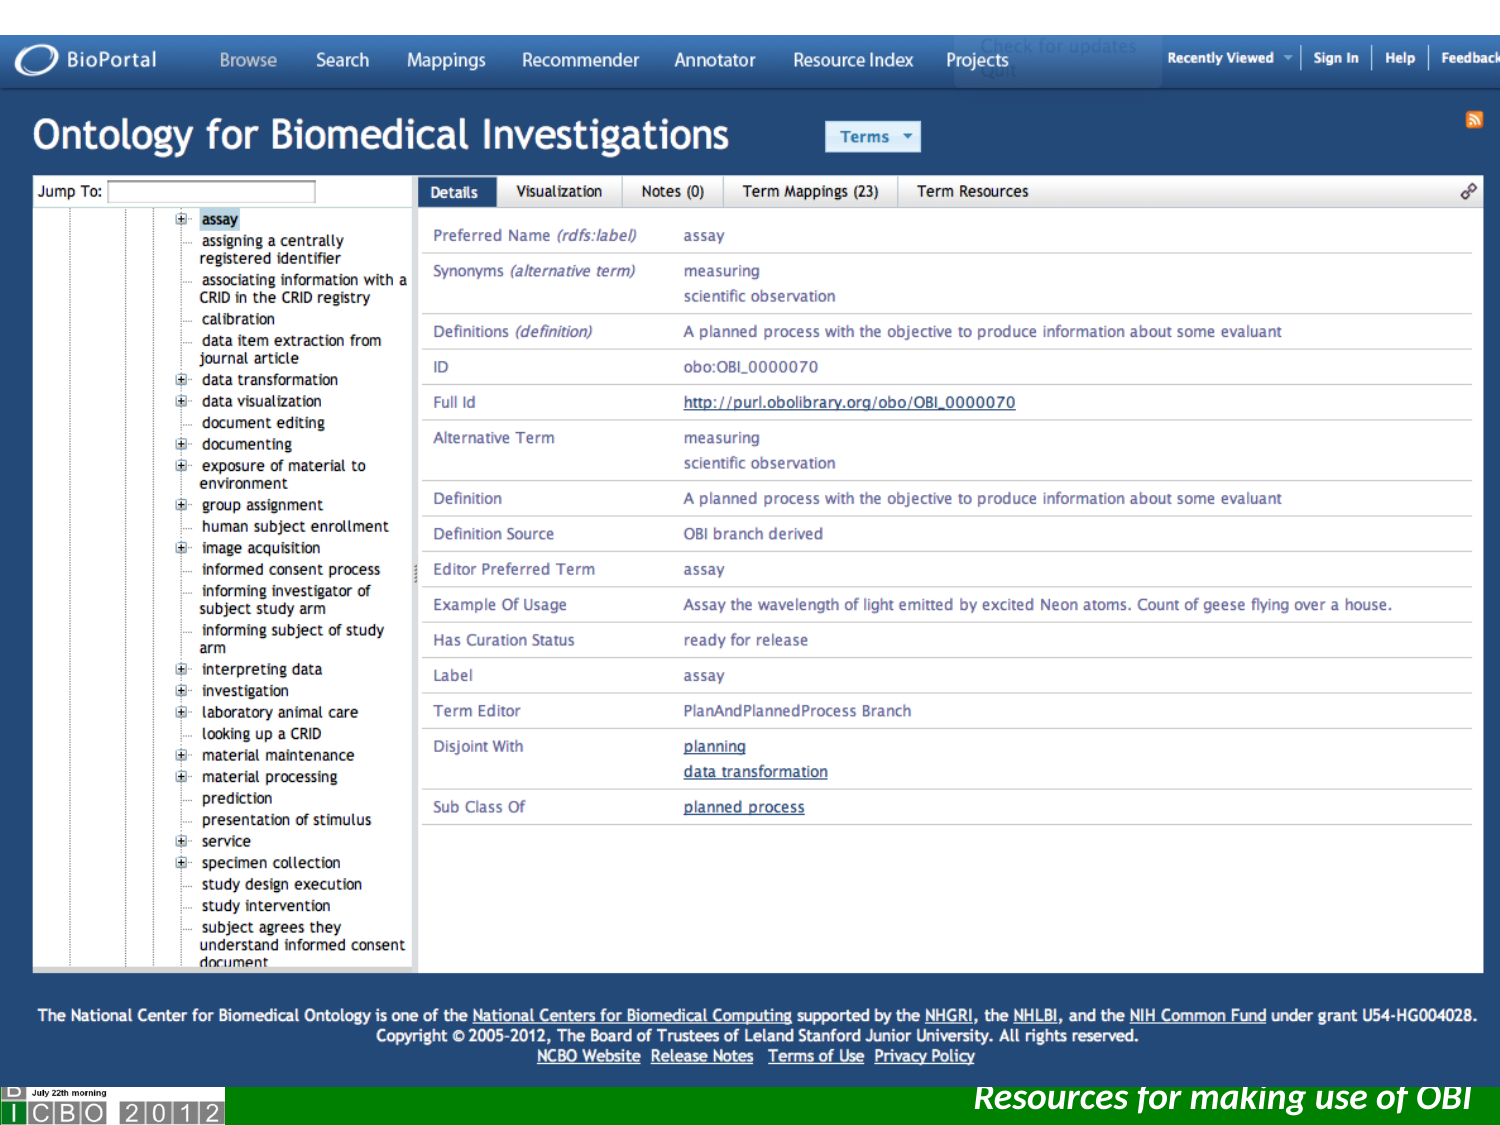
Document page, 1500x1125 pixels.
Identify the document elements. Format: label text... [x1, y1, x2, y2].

picture [0, 35, 1500, 1125]
text_box Resources for making use of OBI [958, 1094, 1497, 1125]
